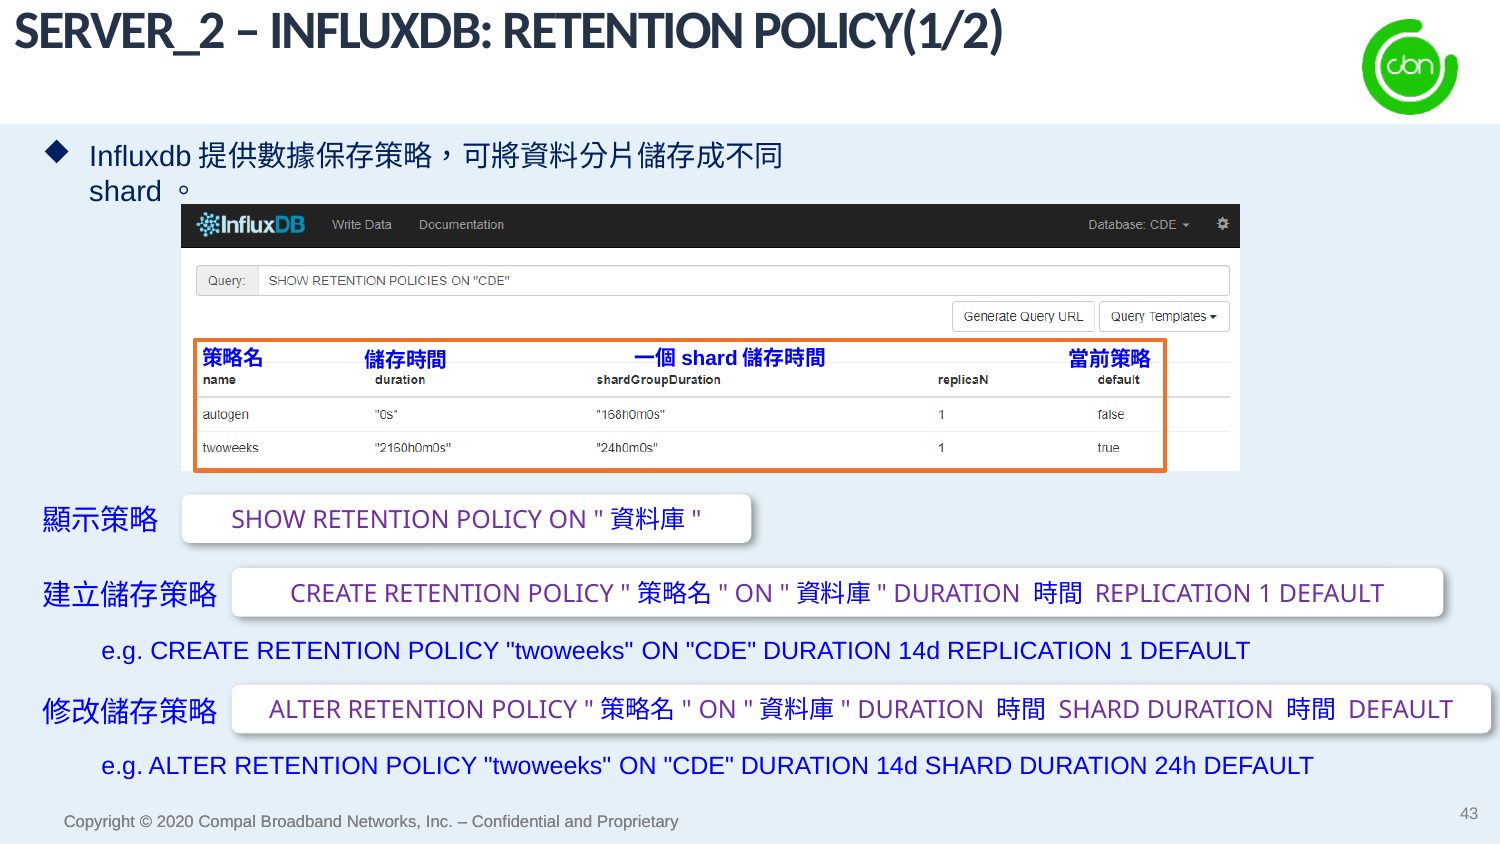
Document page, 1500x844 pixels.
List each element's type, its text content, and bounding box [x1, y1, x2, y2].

text_box ALTER RETENTION POLICY "策略名" ON "資料庫" DURATION 時間 SHARD DURATION 時間 DEFAULT [229, 682, 1494, 736]
slide_number 43 [1418, 795, 1494, 831]
text_box e.g. CREATE RETENTION POLICY "twoweeks" ON "CDE" DURATION 14d REPLICATION 1 DEFAULT [86, 627, 1471, 672]
text_box server_2 – Influxdb: retention policy(1/2) [0, 0, 1375, 86]
text_box 顯示策略 [27, 493, 184, 544]
text_box e.g. ALTER RETENTION POLICY "twoweeks" ON "CDE" DURATION 14d SHARD DURATION 24h DEFAULT [86, 741, 1471, 787]
text_box SHOW RETENTION POLICY ON "資料庫" [179, 492, 754, 546]
text_box 建立儲存策略 [27, 568, 232, 619]
text_box CREATE RETENTION POLICY "策略名" ON "資料庫" DURATION 時間 REPLICATION 1 DEFAULT [229, 565, 1446, 619]
text_box 修改儲存策略 [27, 685, 232, 736]
picture [1362, 19, 1458, 115]
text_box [181, 204, 1240, 471]
text_box Influxdb提供數據保存策略，可將資料分片儲存成不同shard。 [27, 130, 903, 215]
